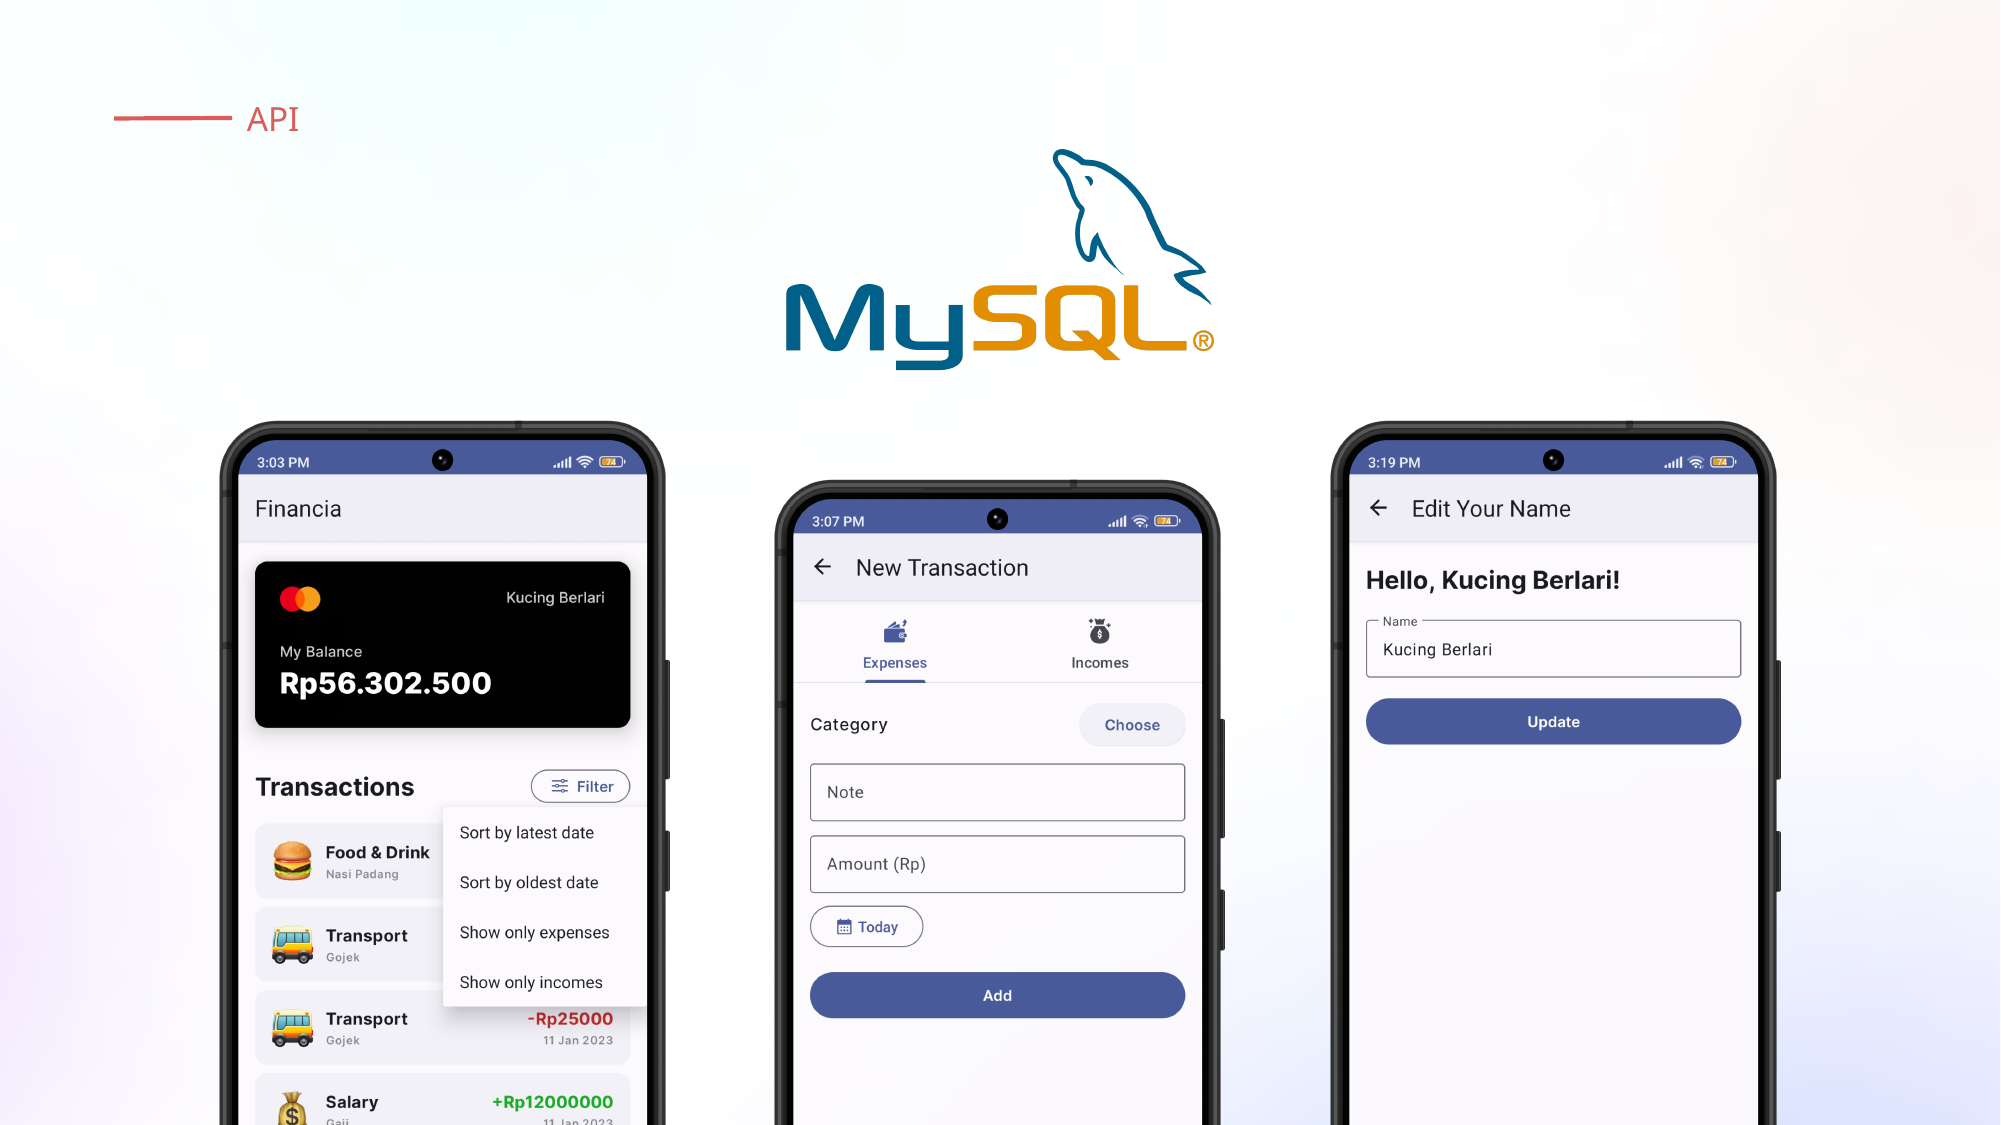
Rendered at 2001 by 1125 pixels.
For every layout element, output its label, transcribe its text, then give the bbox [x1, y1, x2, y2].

text_box API [232, 90, 722, 146]
picture [0, 0, 2001, 1125]
